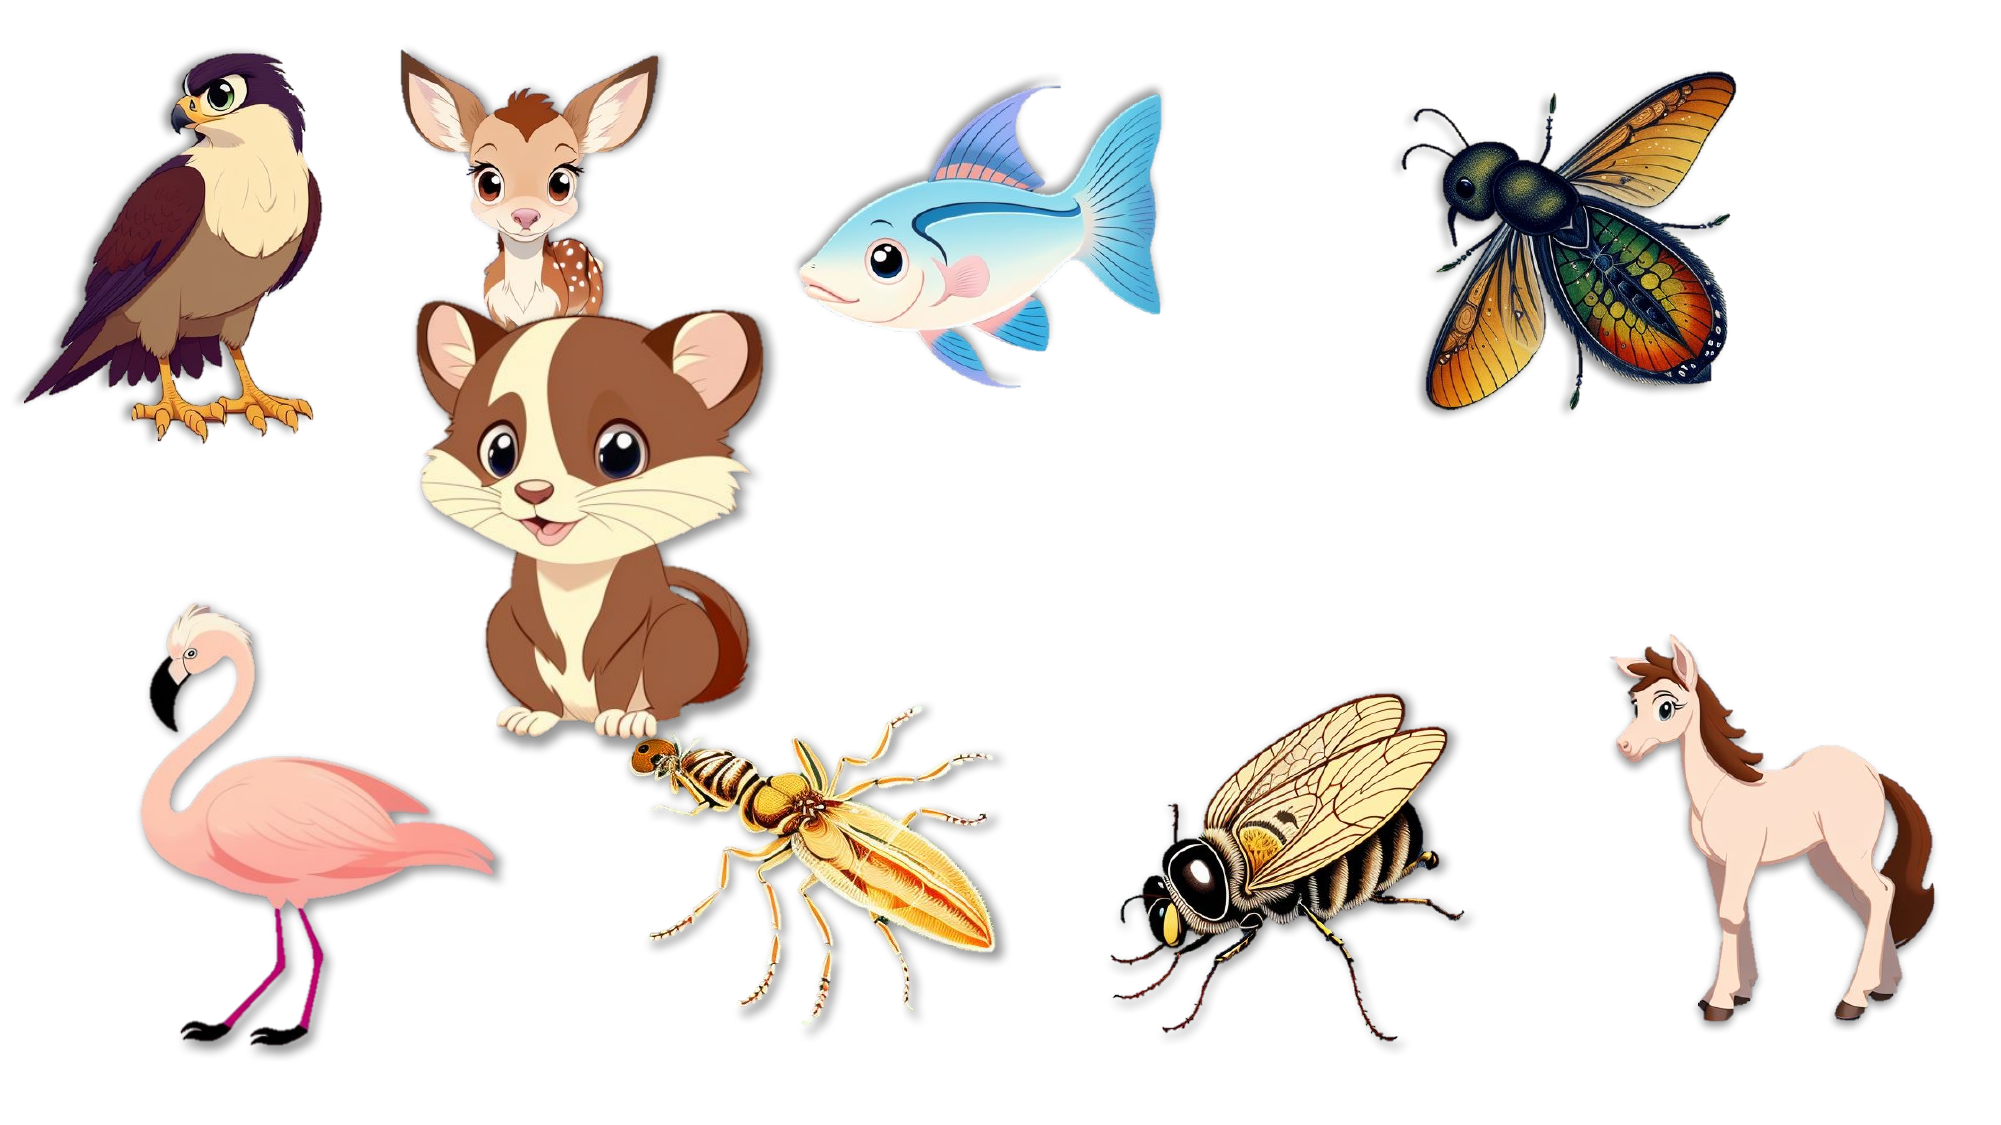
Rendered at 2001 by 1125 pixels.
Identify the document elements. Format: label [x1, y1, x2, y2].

picture [0, 24, 1516, 1094]
picture [1377, 47, 1769, 440]
picture [1548, 608, 1995, 1055]
